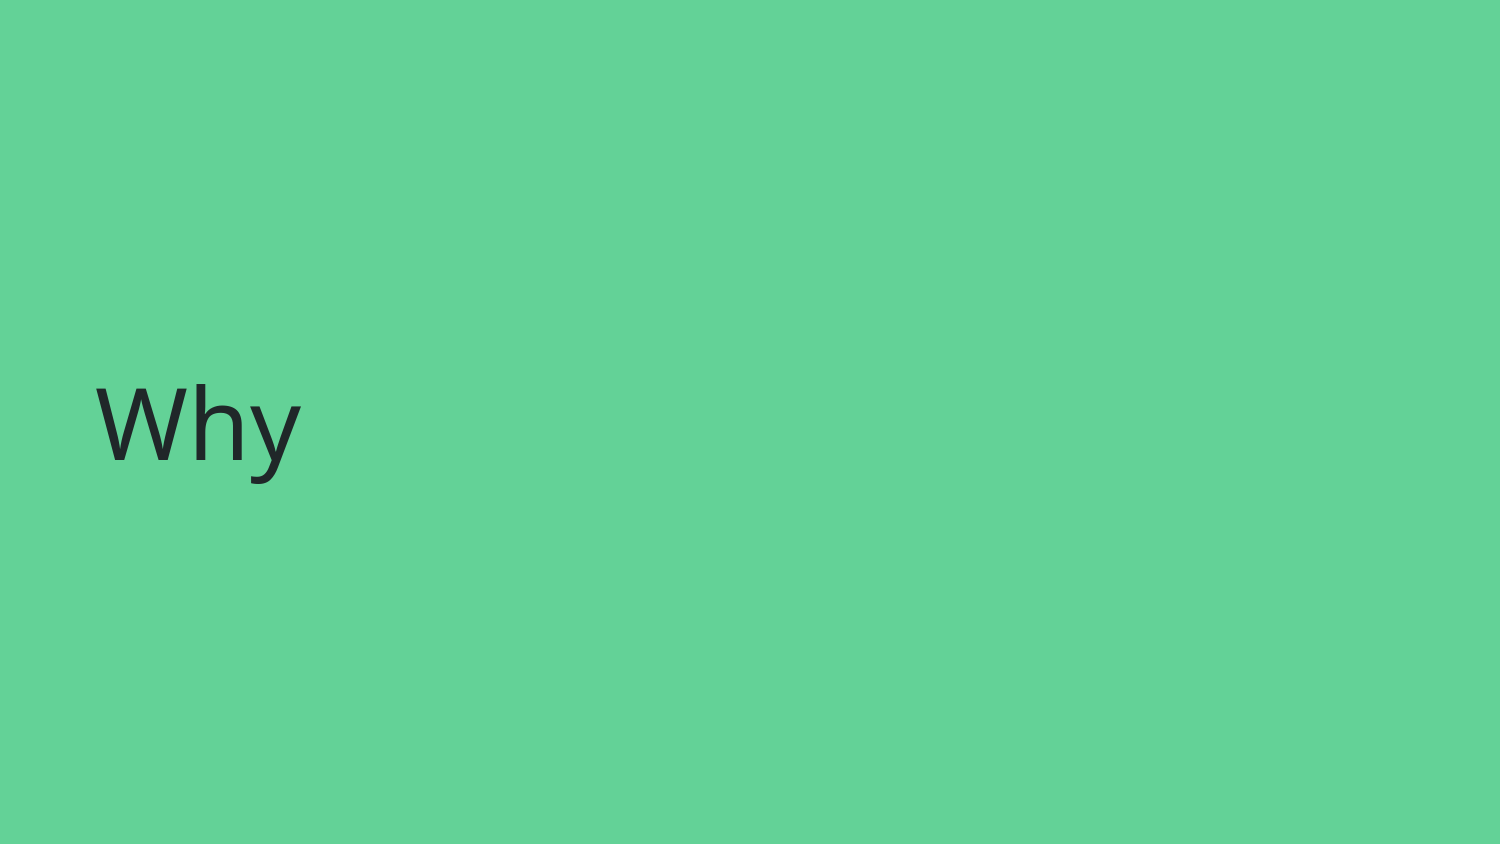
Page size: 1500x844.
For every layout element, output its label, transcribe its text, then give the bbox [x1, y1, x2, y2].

title Why [80, 86, 1032, 758]
